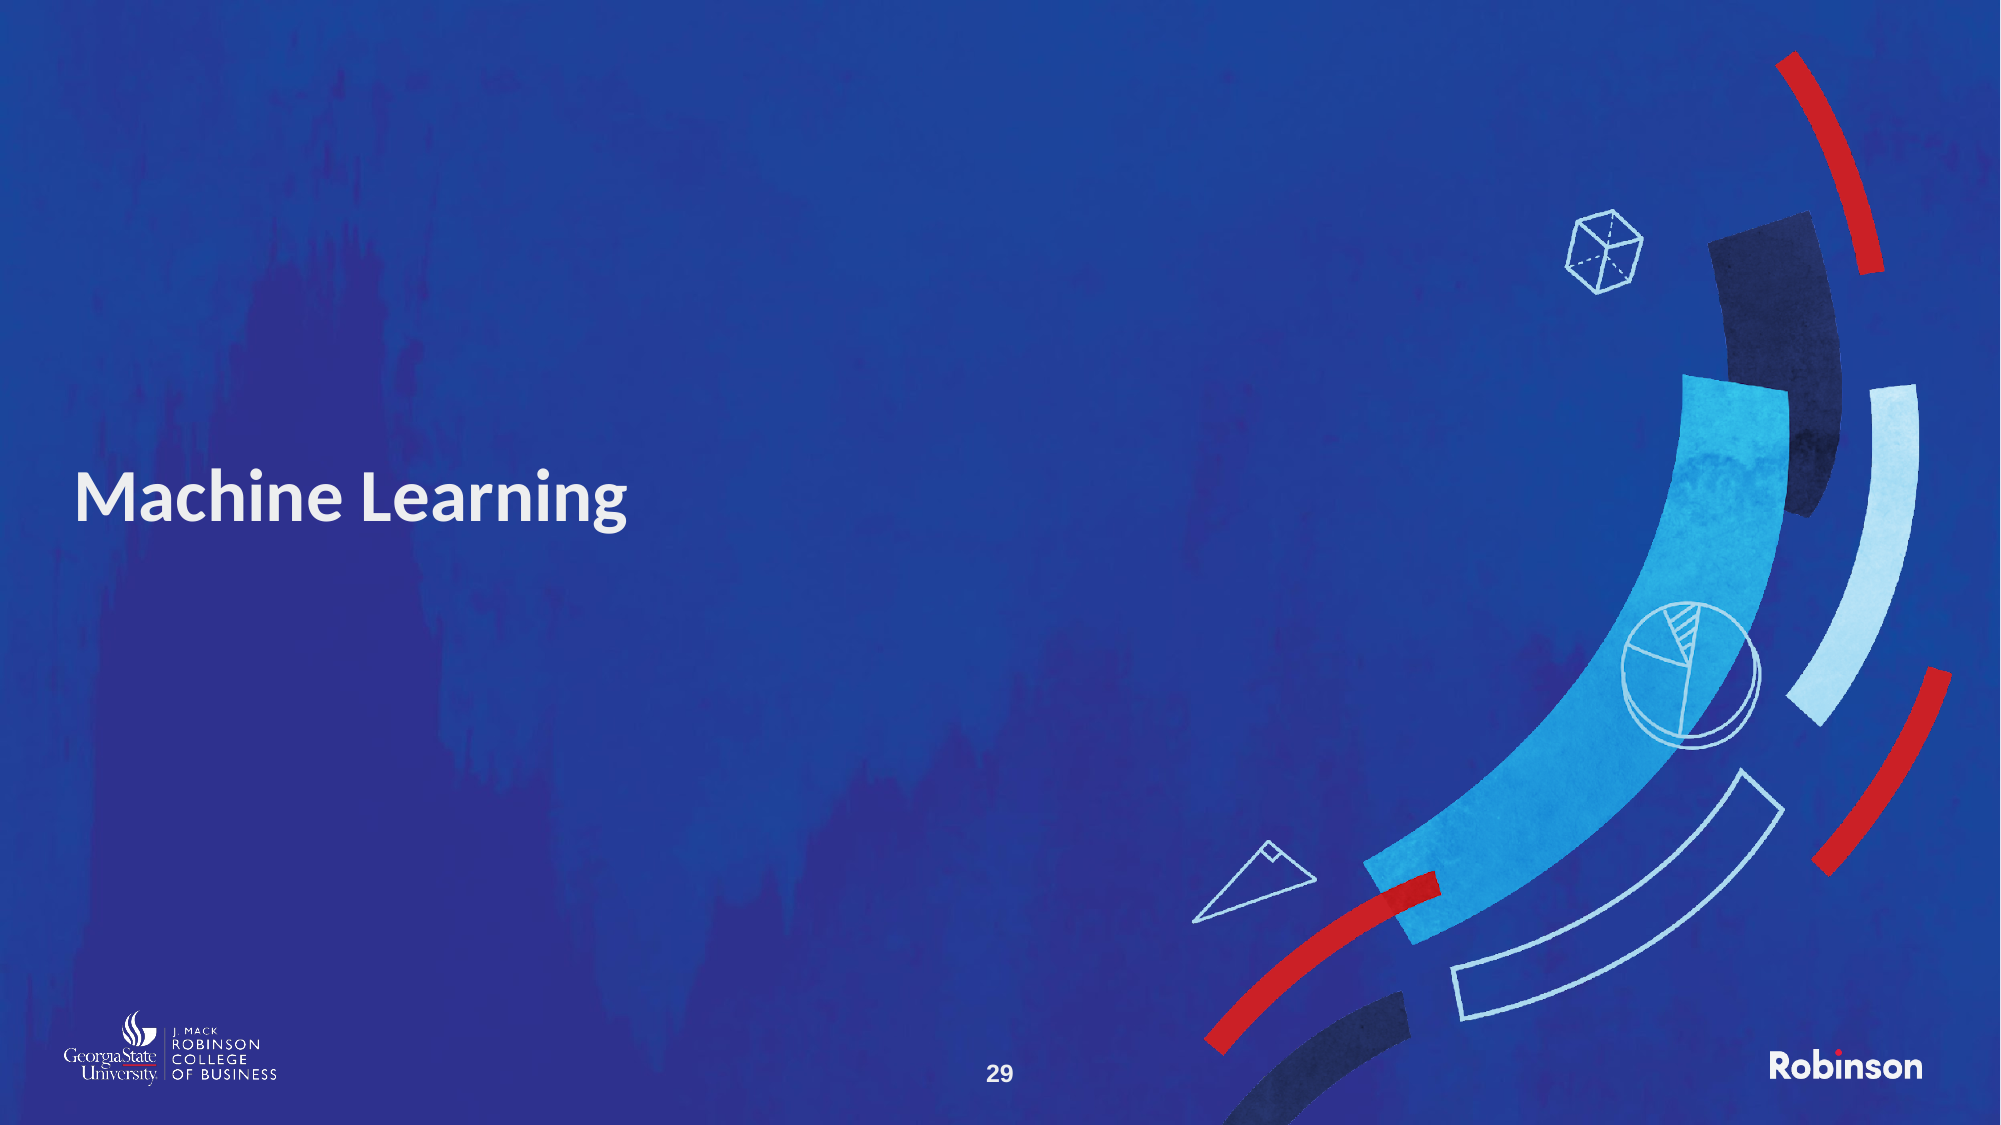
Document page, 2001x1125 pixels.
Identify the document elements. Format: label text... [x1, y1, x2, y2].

picture [0, 0, 2001, 1125]
slide_number 29 [774, 1042, 1225, 1103]
title Machine Learning [73, 456, 1418, 539]
